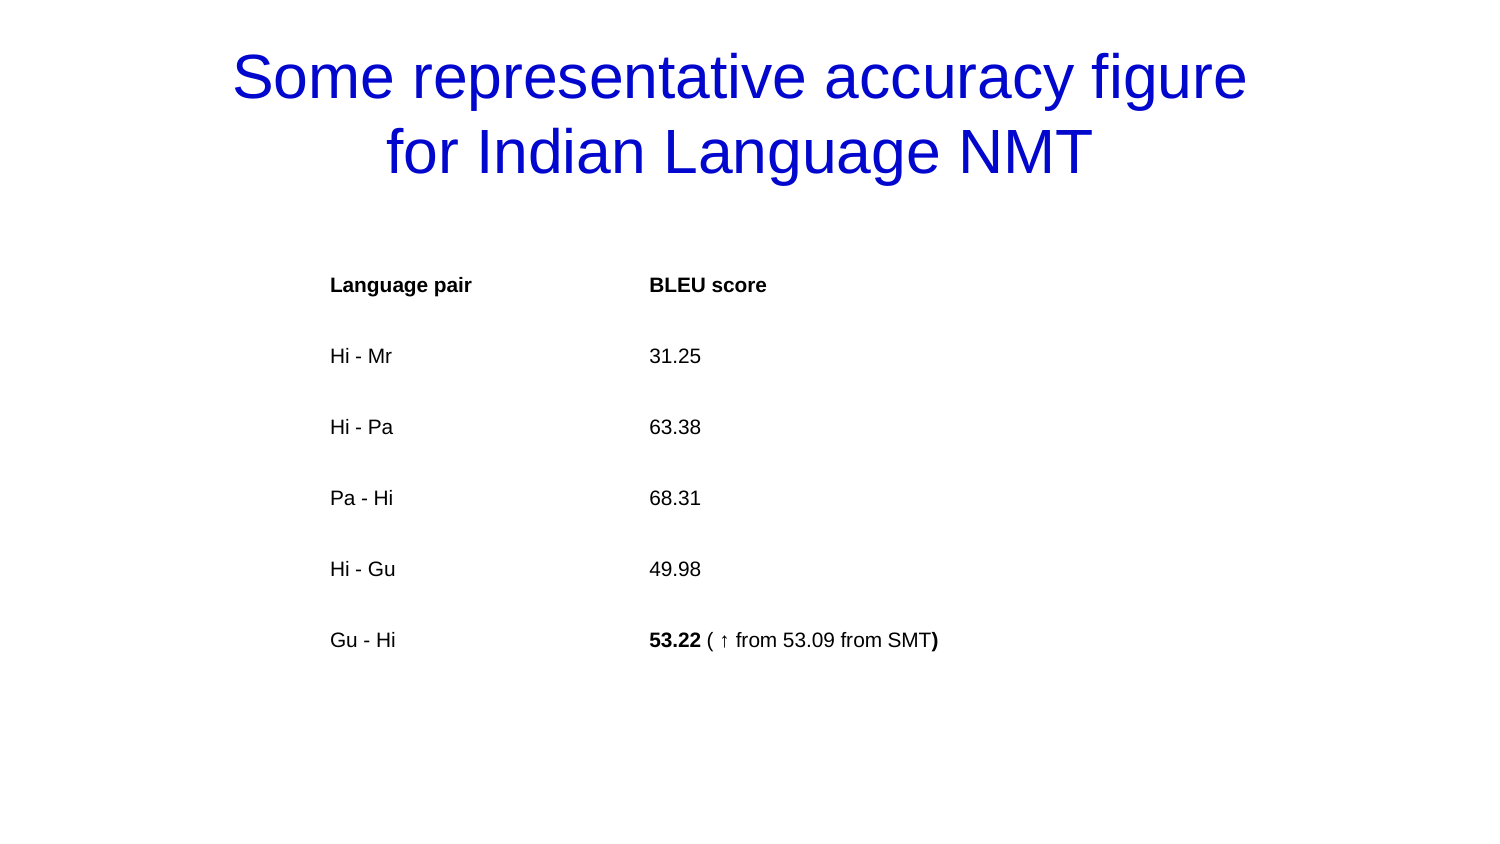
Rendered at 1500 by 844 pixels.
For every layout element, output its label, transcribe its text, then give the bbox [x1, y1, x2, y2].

title Some representative accuracy figure for Indian Language NMT [216, 24, 1265, 96]
table_header Language pair [319, 263, 638, 333]
table_cell 53.22 ( ↑ from 53.09 from SMT) [638, 617, 1069, 731]
table_header BLEU score [638, 263, 1069, 333]
table_cell 68.31 [638, 475, 1069, 546]
table_cell Hi - Gu [319, 546, 638, 617]
table_cell Hi - Pa [319, 404, 638, 475]
table_cell 31.25 [638, 333, 1069, 404]
table_cell 49.98 [638, 546, 1069, 617]
table_cell Hi - Mr [319, 333, 638, 404]
table_cell 63.38 [638, 404, 1069, 475]
table_cell Pa - Hi [319, 475, 638, 546]
table_cell Gu - Hi [319, 617, 638, 731]
